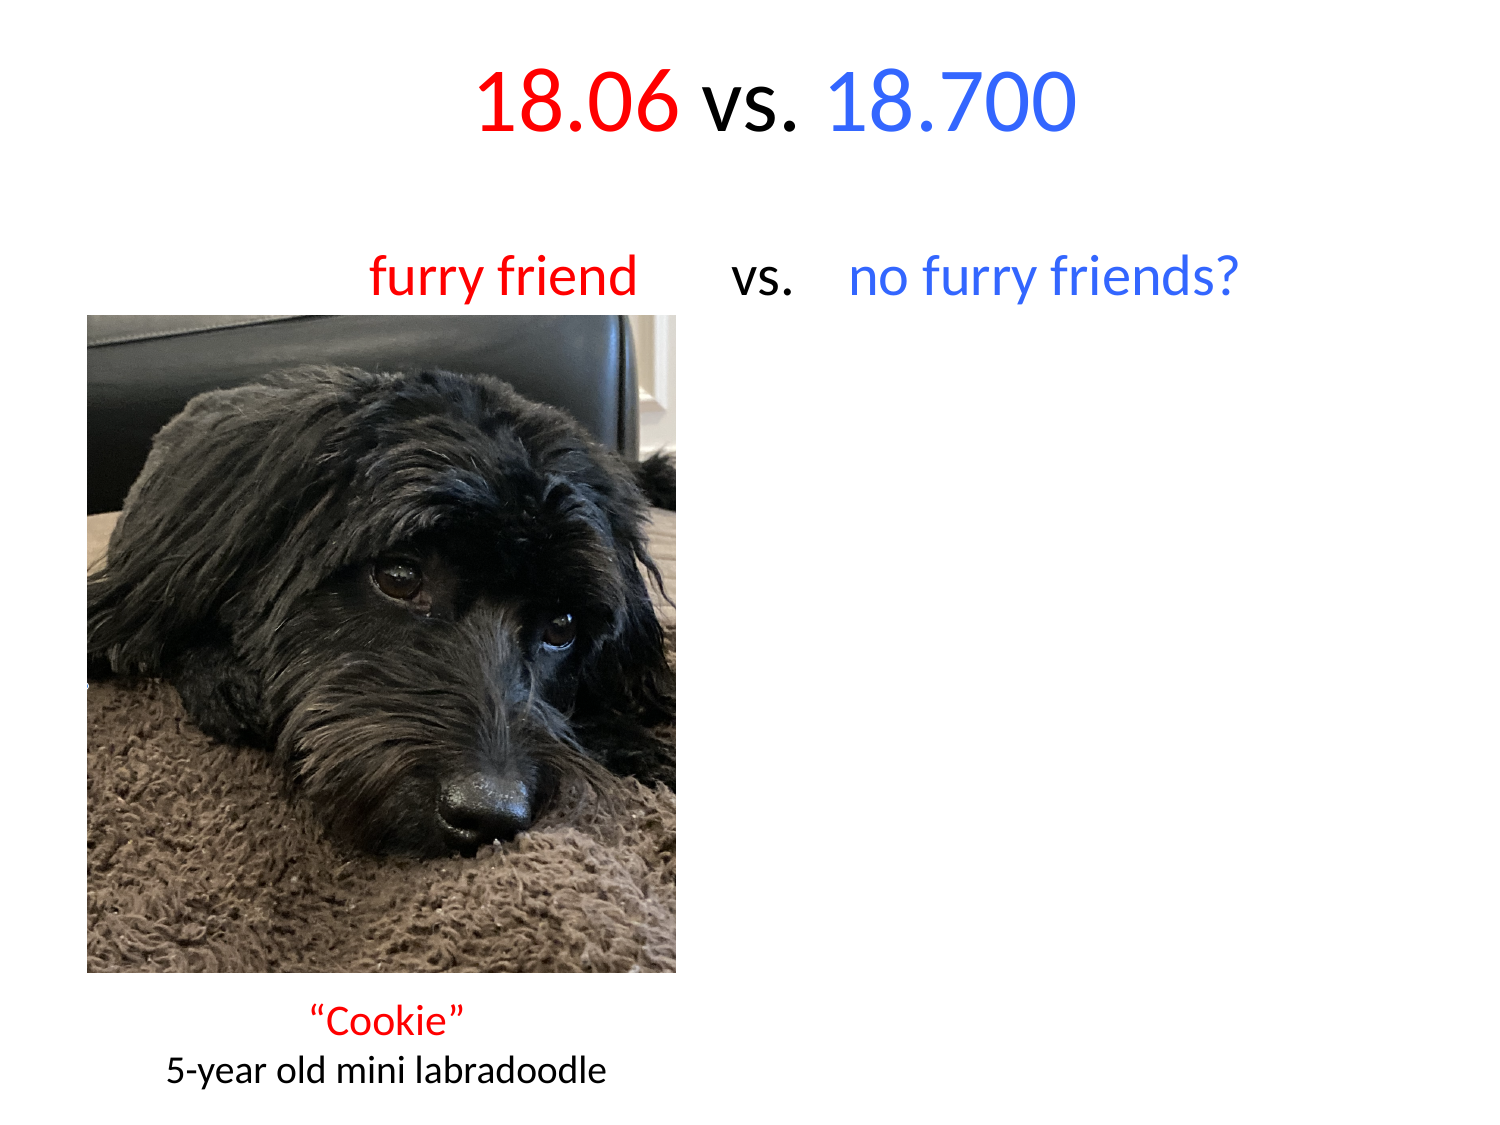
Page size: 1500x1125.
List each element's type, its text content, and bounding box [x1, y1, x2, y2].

text_box “Cookie” 5-year old mini labradoodle [129, 984, 644, 1100]
title 18.06 vs. 18.700 [99, 1, 1450, 189]
text_box furry friend vs. no furry friends? [221, 229, 1287, 315]
picture [87, 315, 676, 974]
